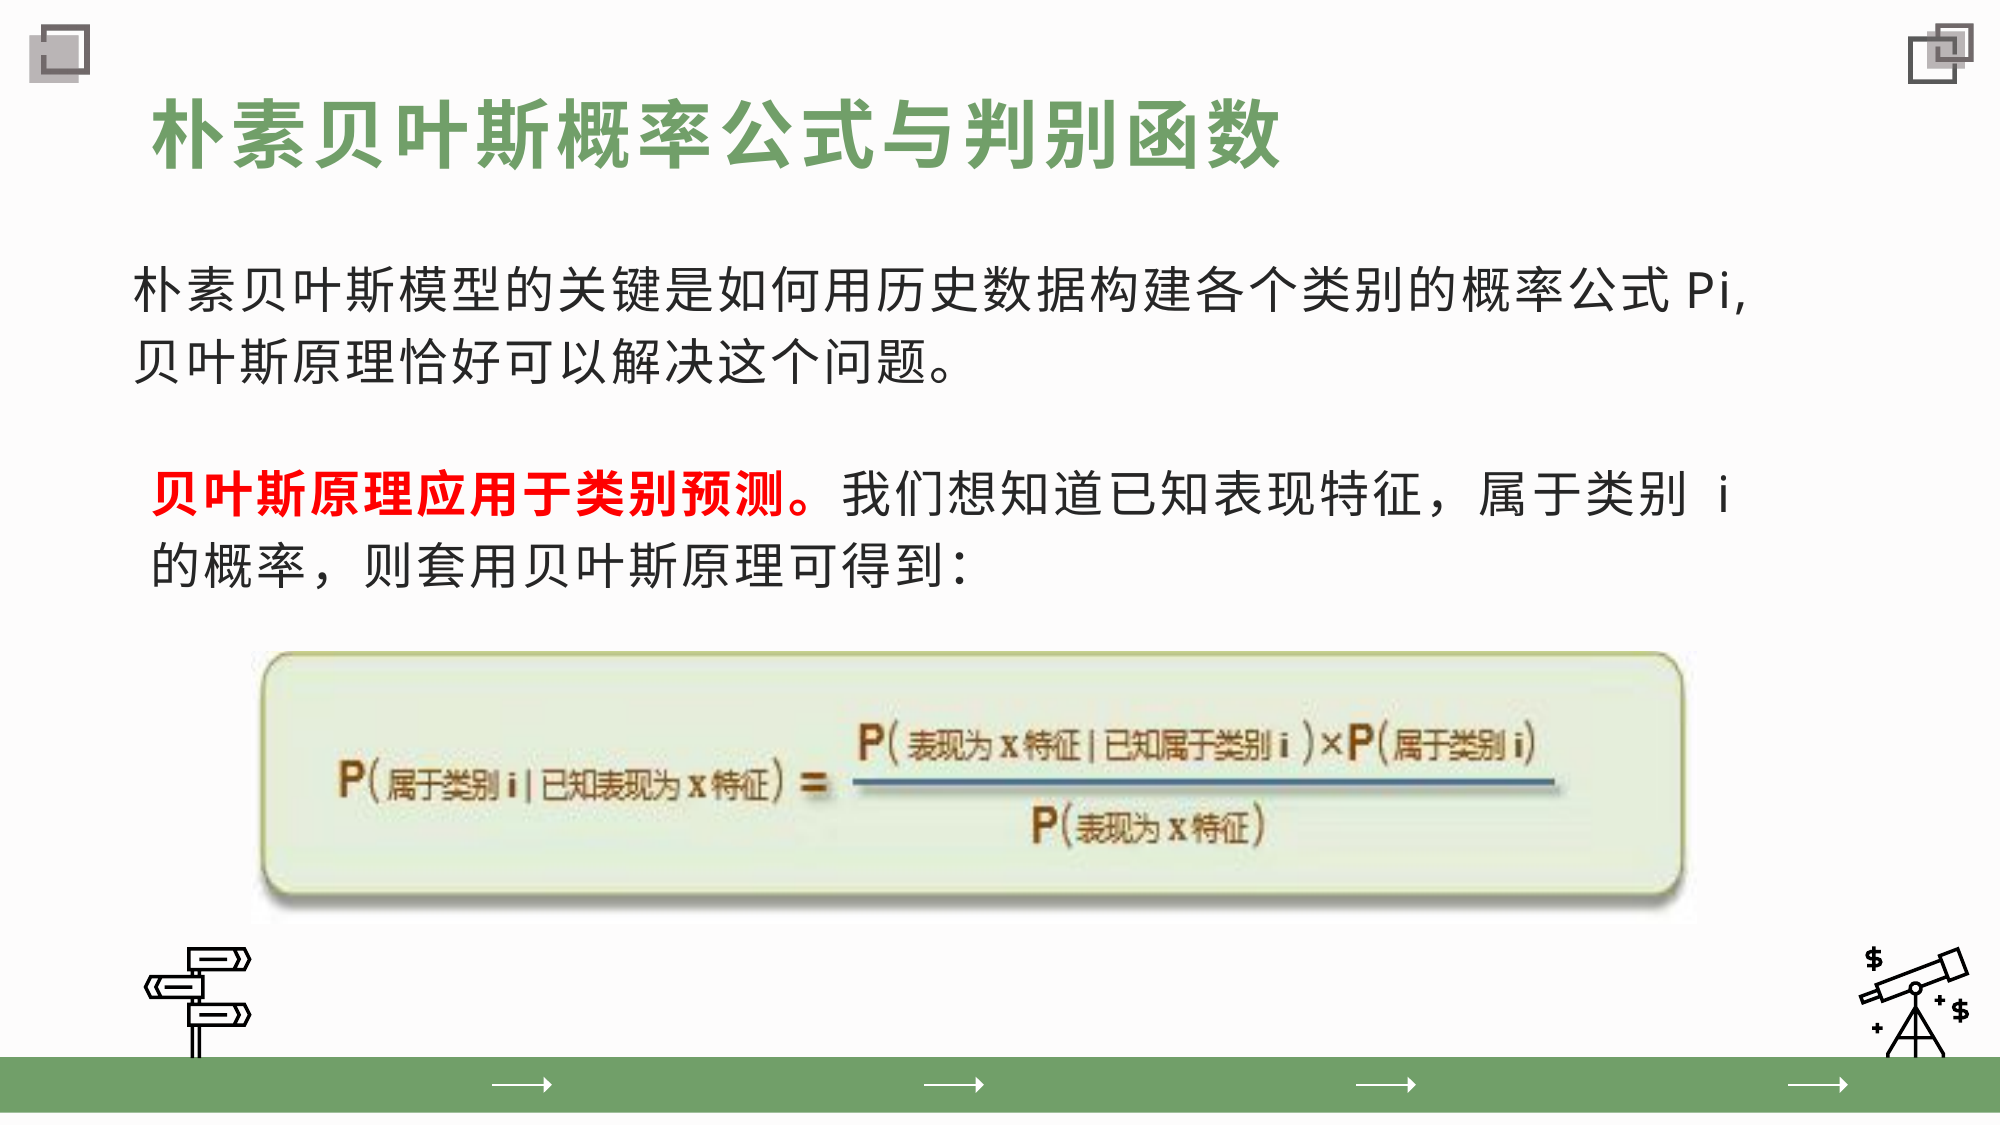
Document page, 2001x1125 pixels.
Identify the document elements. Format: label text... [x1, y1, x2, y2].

text_box [1838, 1074, 1850, 1096]
text_box [0, 1056, 520, 1114]
picture [0, 0, 119, 108]
picture [1881, 0, 2000, 108]
text_box [1818, 1056, 2000, 1114]
text_box [1406, 1074, 1418, 1096]
text_box 朴素贝叶斯模型的关键是如何用历史数据构建各个类别的概率公式Pi,贝叶斯原理恰好可以解决这个问题。 [118, 246, 1796, 400]
text_box [542, 1074, 554, 1096]
text_box [522, 1056, 952, 1114]
picture [251, 651, 1697, 925]
text_box [143, 947, 252, 1059]
text_box [974, 1074, 986, 1096]
text_box 贝叶斯原理应用于类别预测。我们想知道已知表现特征，属于类别 i 的概率，则套用贝叶斯原理可得到： [135, 450, 1814, 601]
text_box [1858, 946, 1970, 1058]
text_box 朴素贝叶斯概率公式与判别函数 [135, 62, 1543, 196]
text_box [1386, 1056, 1817, 1114]
text_box [954, 1056, 1384, 1114]
